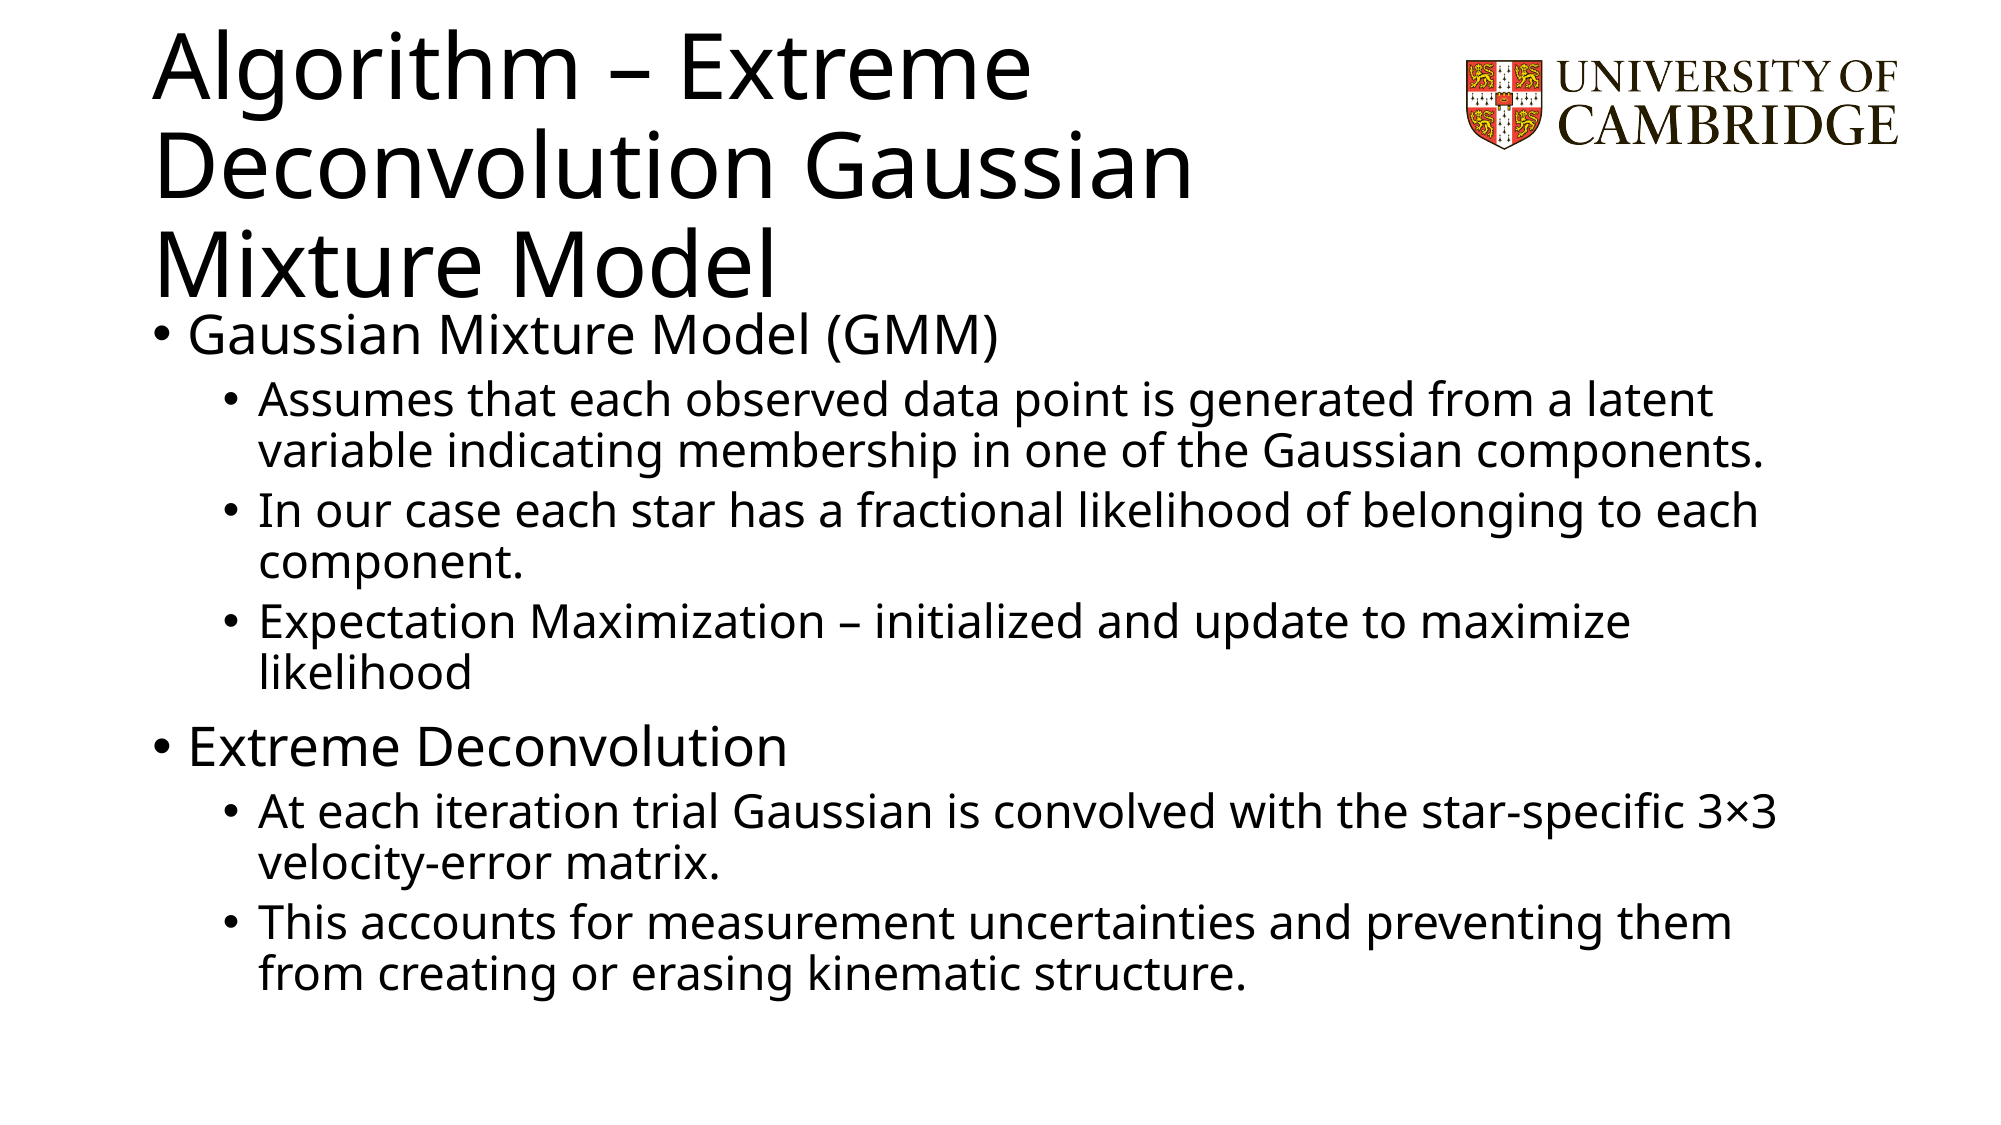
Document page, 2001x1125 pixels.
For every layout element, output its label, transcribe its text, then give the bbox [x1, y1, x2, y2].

list Gaussian Mixture Model (GMM) Assumes that each observed data point is generated from a latent variable indicating membership in one of the Gaussian components. In our case each star has a fractional likelihood of belonging to each component. Expectation Maximization – initialized and update to maximize likelihood Extreme Deconvolution At each iteration trial Gaussian is convolved with the star-specific 3×3 velocity-error matrix. This accounts for measurement uncertainties and preventing them from creating or erasing kinematic structure. [137, 299, 1863, 1014]
picture [1466, 59, 1898, 150]
title Algorithm – Extreme Deconvolution Gaussian Mixture Model [137, 59, 1498, 278]
